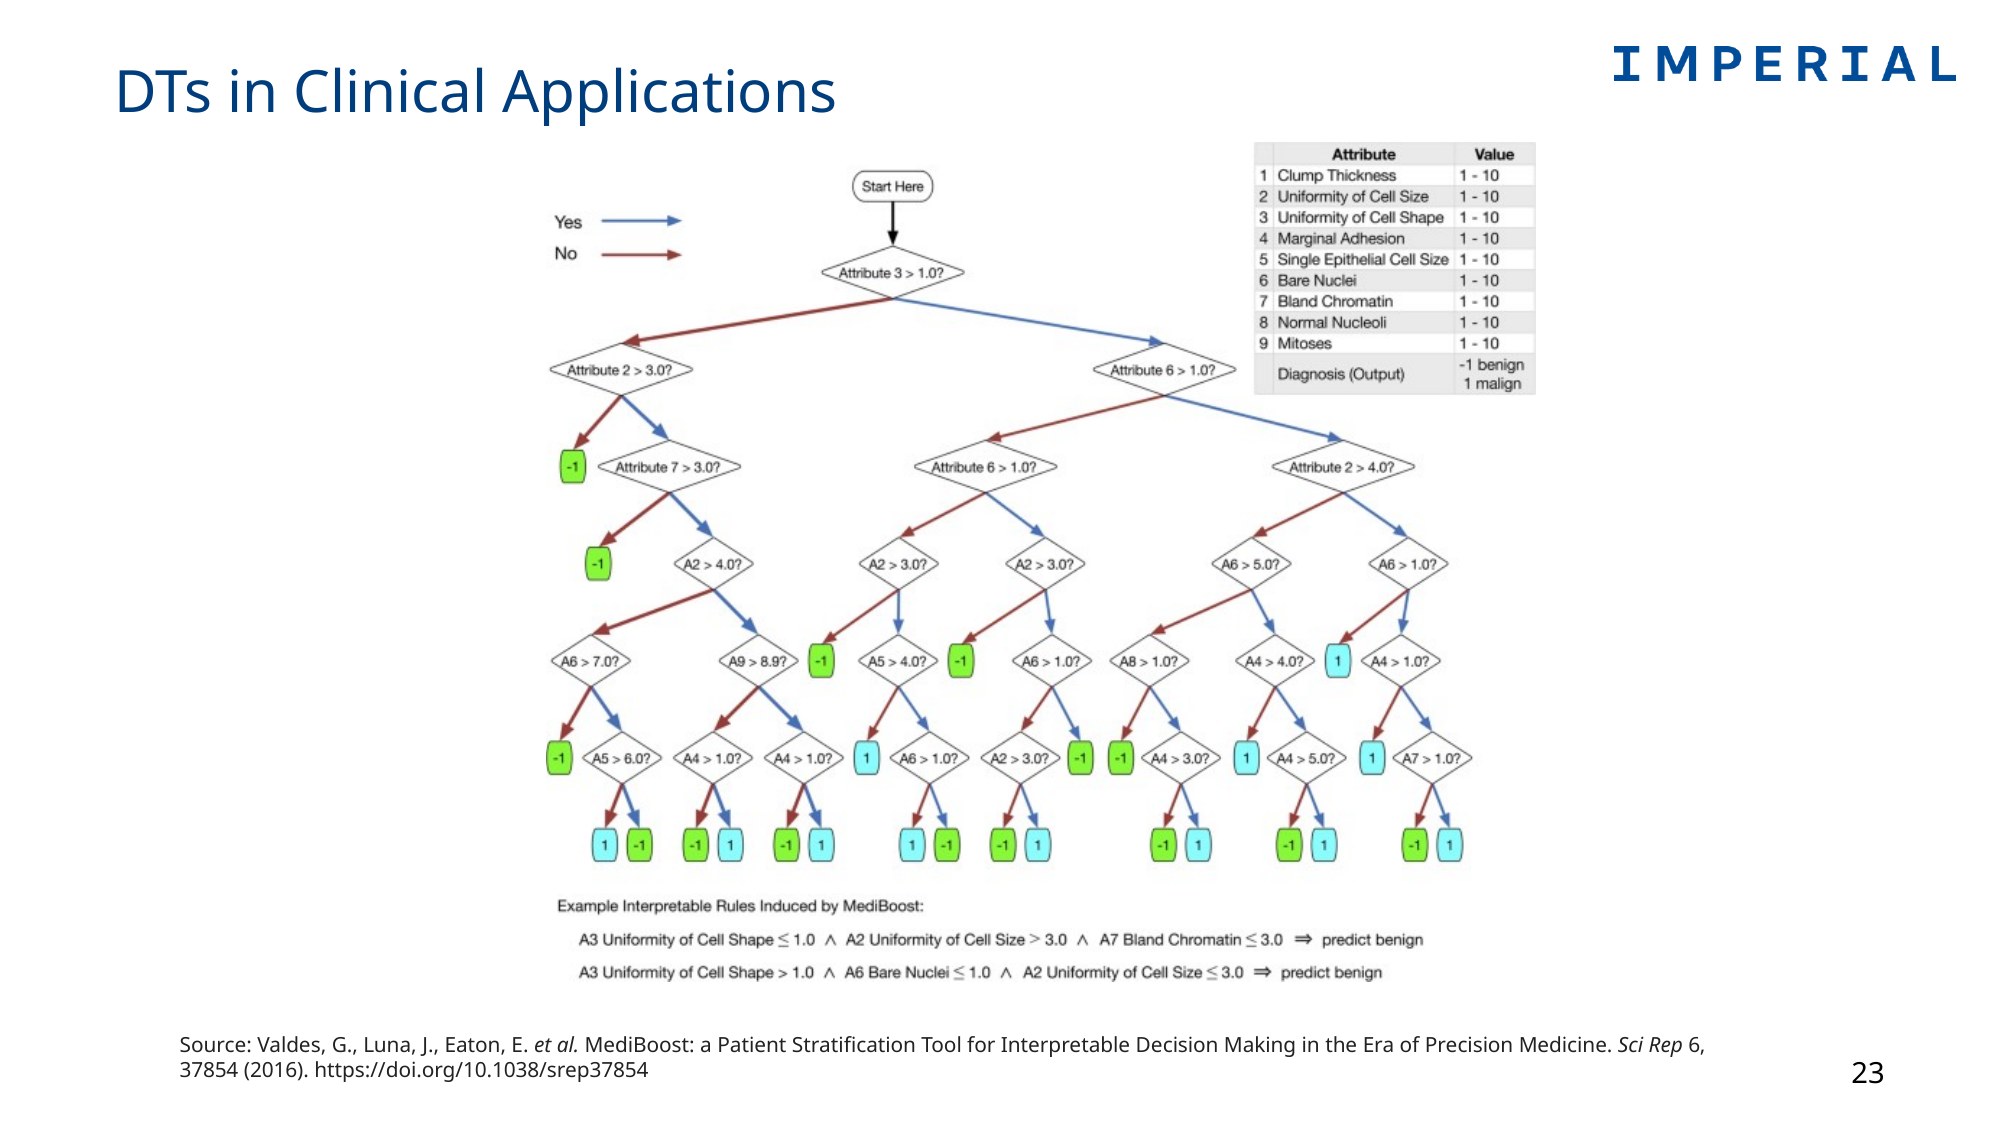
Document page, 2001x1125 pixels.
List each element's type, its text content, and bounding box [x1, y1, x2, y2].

slide_number 23 [1433, 1046, 1901, 1103]
picture [1900, 46, 1956, 81]
title DTs in Clinical Applications [99, 0, 1900, 184]
picture [546, 142, 1536, 983]
text_box Source: Valdes, G., Luna, J., Eaton, E. et al. MediBoost: a Patient Stratification Tool for Interpretable Decision Making in the Era of Precision Medicine. Sci Rep 6, 37854 (2016). https://doi.org/10.1038/srep37854 [164, 1024, 1767, 1090]
